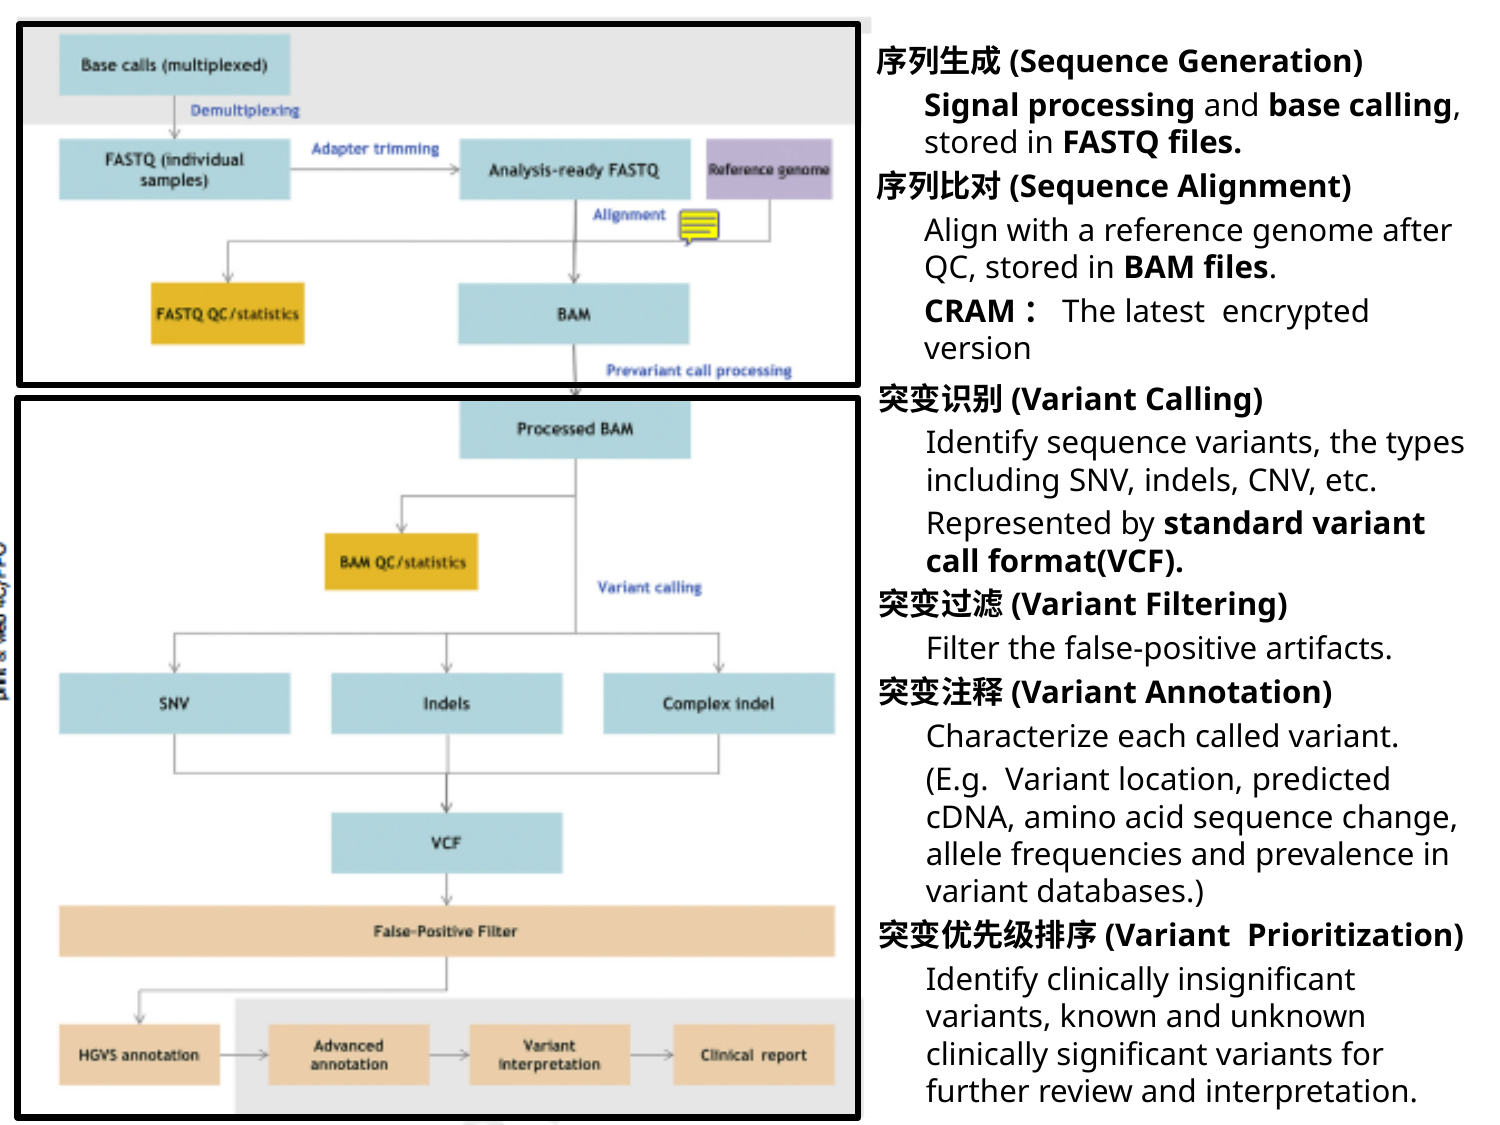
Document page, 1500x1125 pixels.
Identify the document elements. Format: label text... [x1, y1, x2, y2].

text_box 突变识别(Variant Calling) Identify sequence variants, the types including SNV, indels, CNV, etc. Represented by standard variant call format(VCF). 突变过滤(Variant Filtering) Filter the false-positive artifacts. 突变注释(Variant Annotation) Characterize each called variant. (E.g. Variant location, predicted cDNA, amino acid sequence change, allele frequencies and prevalence in variant databases.) 突变优先级排序(Variant Prioritization) Identify clinically insignificant variants, known and unknown clinically significant variants for further review and interpretation. [896, 371, 1500, 1118]
list 序列生成(Sequence Generation) Signal processing and base calling, stored in FASTQ files. 序列比对(Sequence Alignment) Align with a reference genome after QC, stored in BAM files. CRAM：The latest encrypted version [896, 33, 1500, 371]
picture [0, 0, 1500, 1125]
